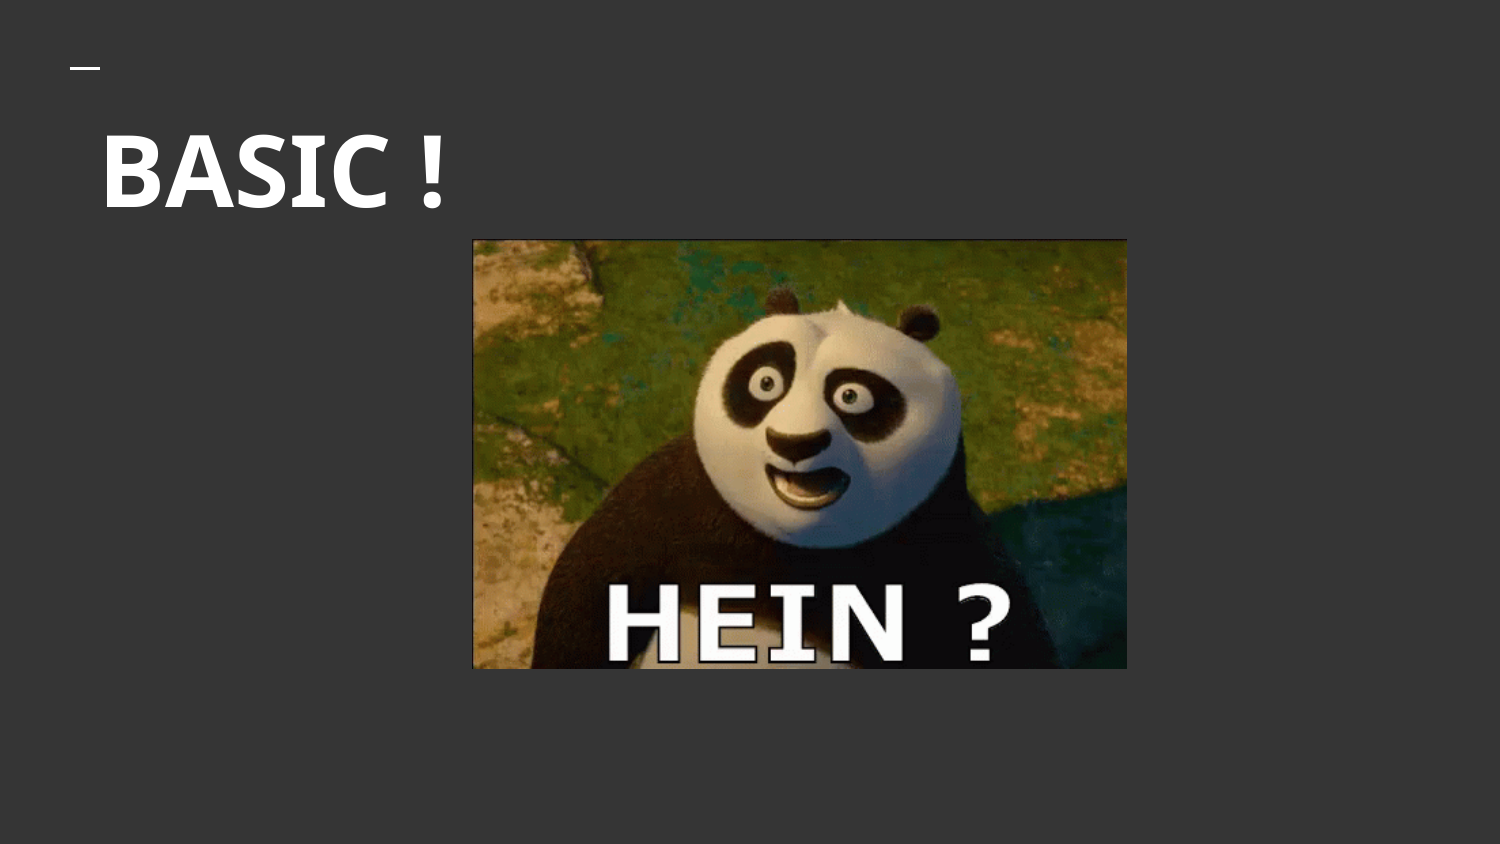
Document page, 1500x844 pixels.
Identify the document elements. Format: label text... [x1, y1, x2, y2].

picture [472, 239, 1127, 669]
title BASIC ! [83, 92, 1390, 723]
